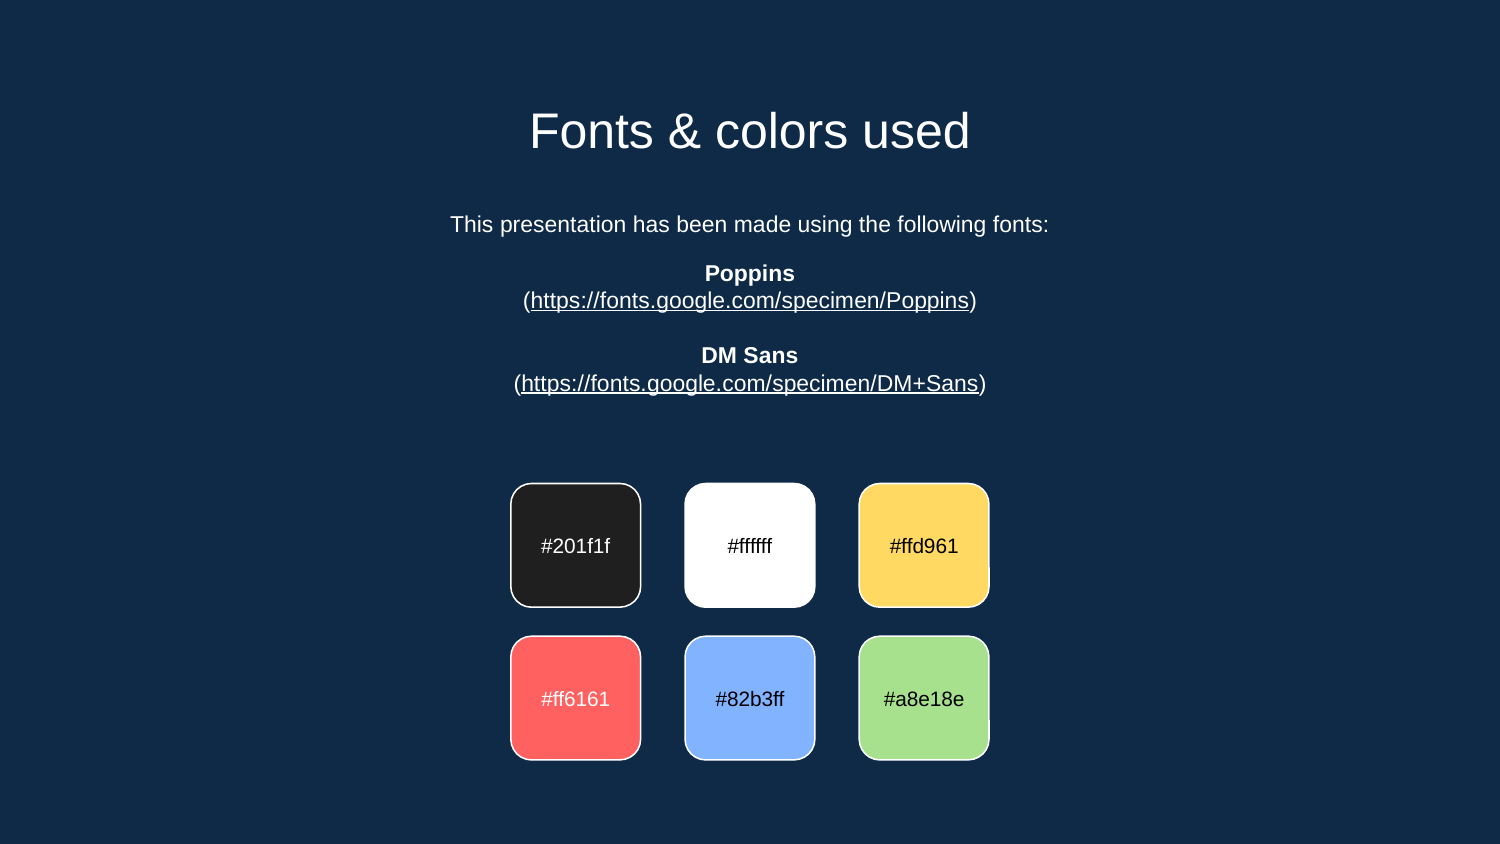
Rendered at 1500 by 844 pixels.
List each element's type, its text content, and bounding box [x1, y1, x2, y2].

text_box [510, 735, 641, 760]
text_box This presentation has been made using the following fonts: Poppins (https://fonts.google.com/specimen/Poppins) DM Sans (https://fonts.google.com/specimen/DM+Sans) [118, 194, 1382, 436]
text_box [685, 636, 815, 661]
text_box [685, 582, 815, 608]
text_box #ff6161 [510, 661, 641, 735]
text_box #82b3ff [685, 661, 815, 735]
text_box #201f1f [510, 509, 641, 582]
text_box [859, 735, 989, 760]
text_box [510, 582, 641, 608]
title Fonts & colors used [118, 83, 1382, 163]
text_box [685, 483, 815, 509]
text_box [510, 636, 641, 661]
text_box [510, 483, 641, 509]
text_box #a8e18e [859, 661, 989, 735]
text_box #ffd961 [859, 509, 989, 582]
text_box [859, 582, 989, 608]
text_box [859, 483, 989, 509]
text_box #ffffff [685, 509, 815, 582]
text_box [685, 735, 815, 760]
text_box [859, 636, 989, 661]
